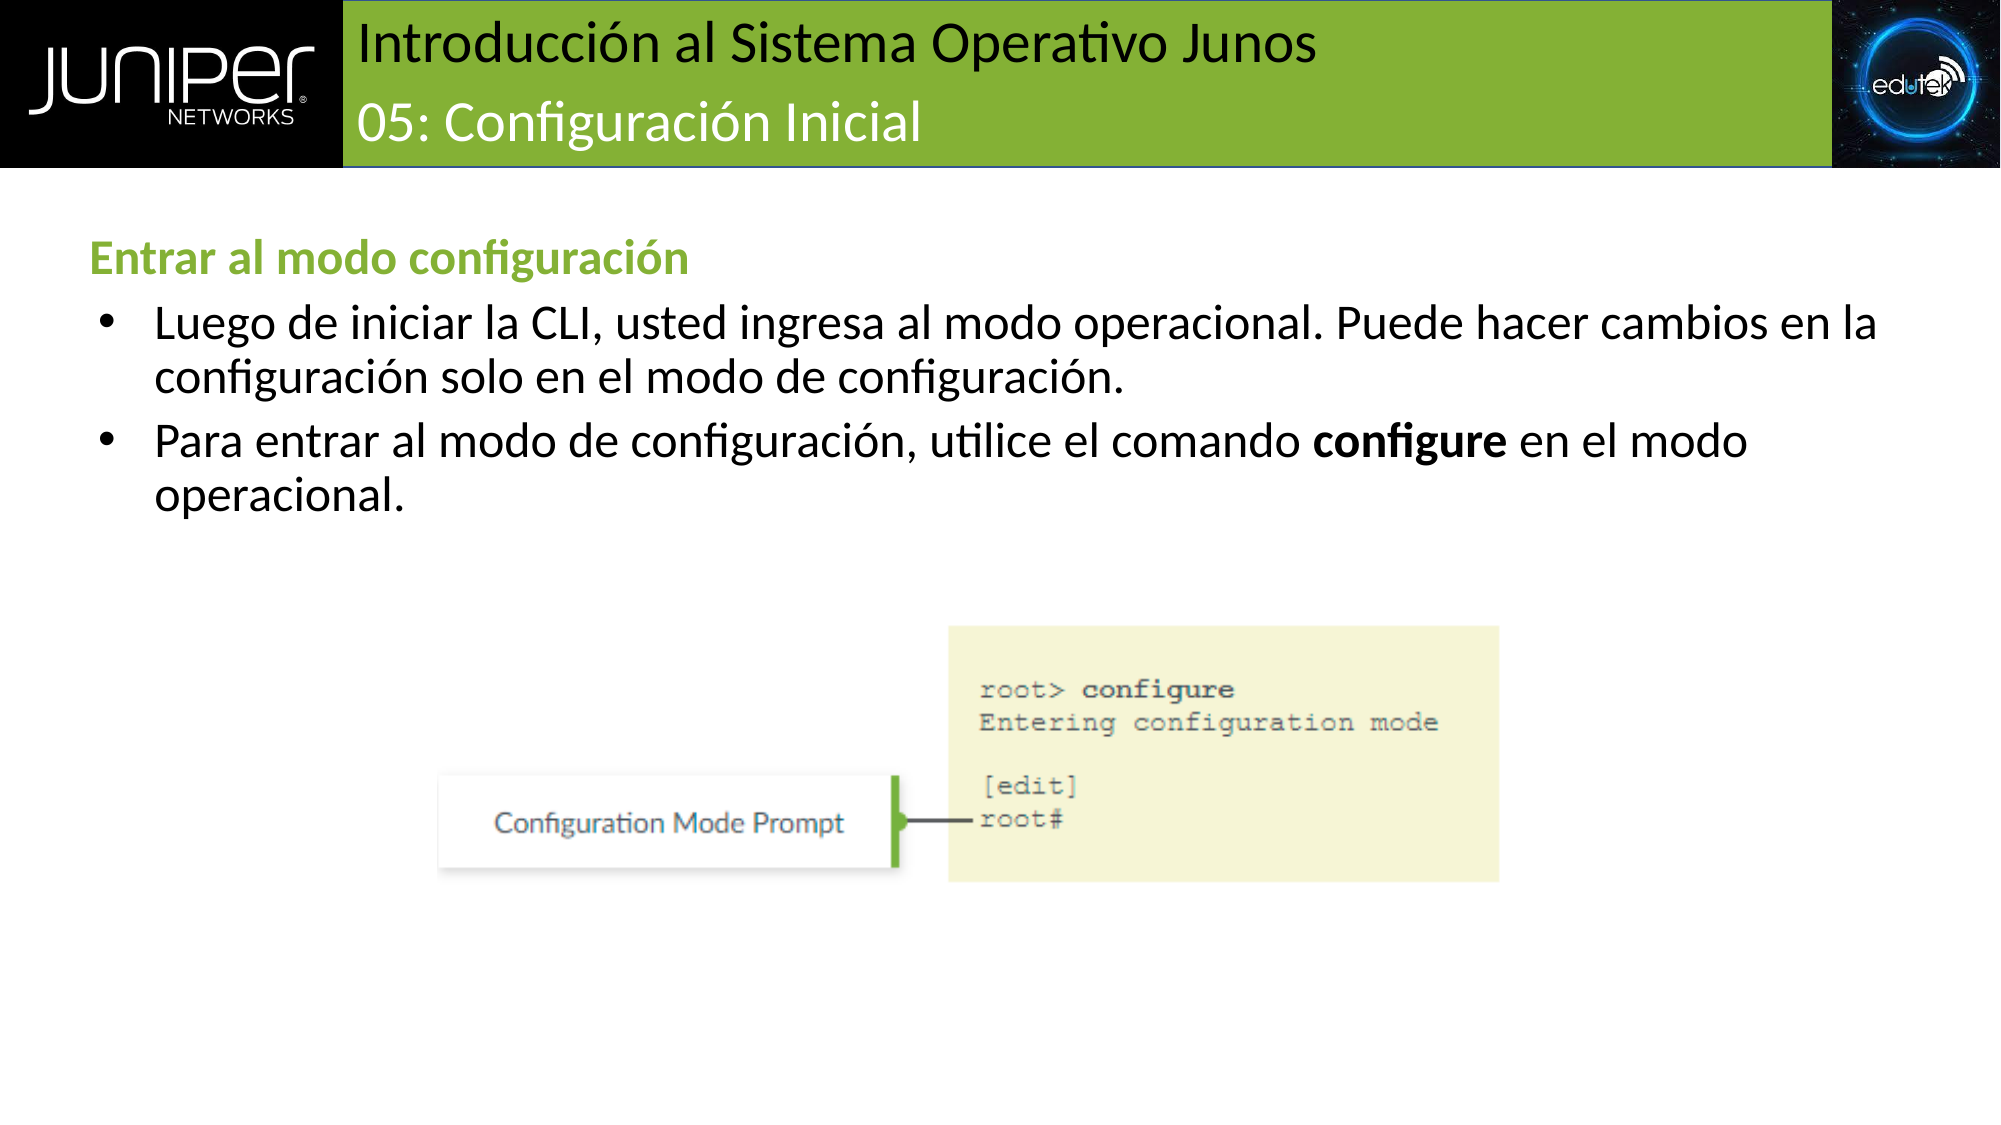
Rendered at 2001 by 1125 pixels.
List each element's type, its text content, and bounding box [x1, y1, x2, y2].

picture [1832, 84, 2000, 168]
picture [0, 0, 343, 168]
list Entrar al modo configuración Luego de iniciar la CLI, usted ingresa al modo operacional. Puede hacer cambios en la configuración solo en el modo de configuración. Para entrar al modo de configuración, utilice el comando configure en el modo operacional. [74, 224, 1926, 938]
title Introducción al Sistema Operativo Junos [342, 3, 2000, 84]
list 05: Configuración Inicial [342, 83, 1606, 168]
picture [437, 612, 1510, 901]
